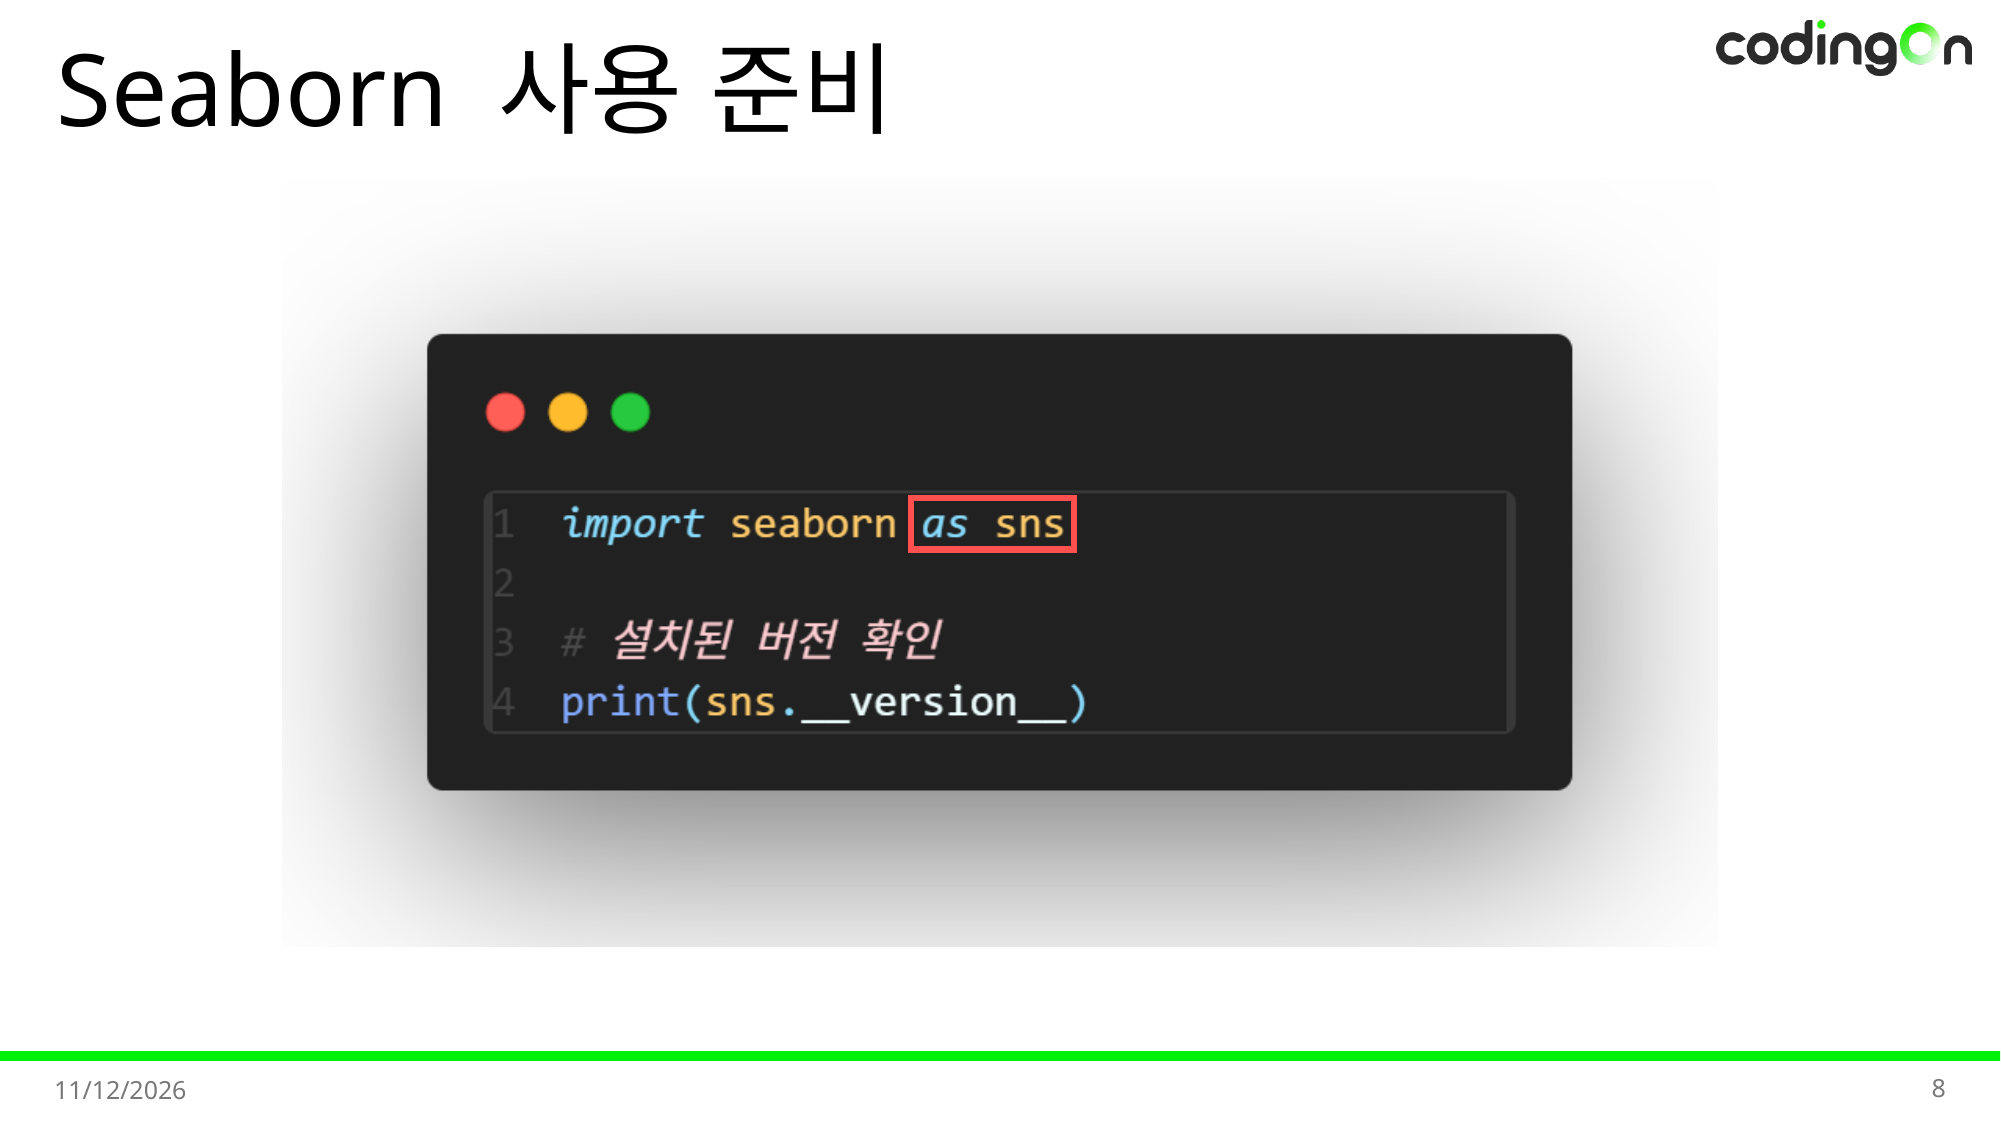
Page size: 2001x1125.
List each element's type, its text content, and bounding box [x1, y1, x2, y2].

picture [282, 178, 1718, 947]
slide_number 8 [1510, 1059, 1961, 1120]
title Seaborn 사용 준비 [41, 0, 1767, 188]
picture [1767, 20, 1972, 76]
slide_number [39, 1061, 490, 1122]
